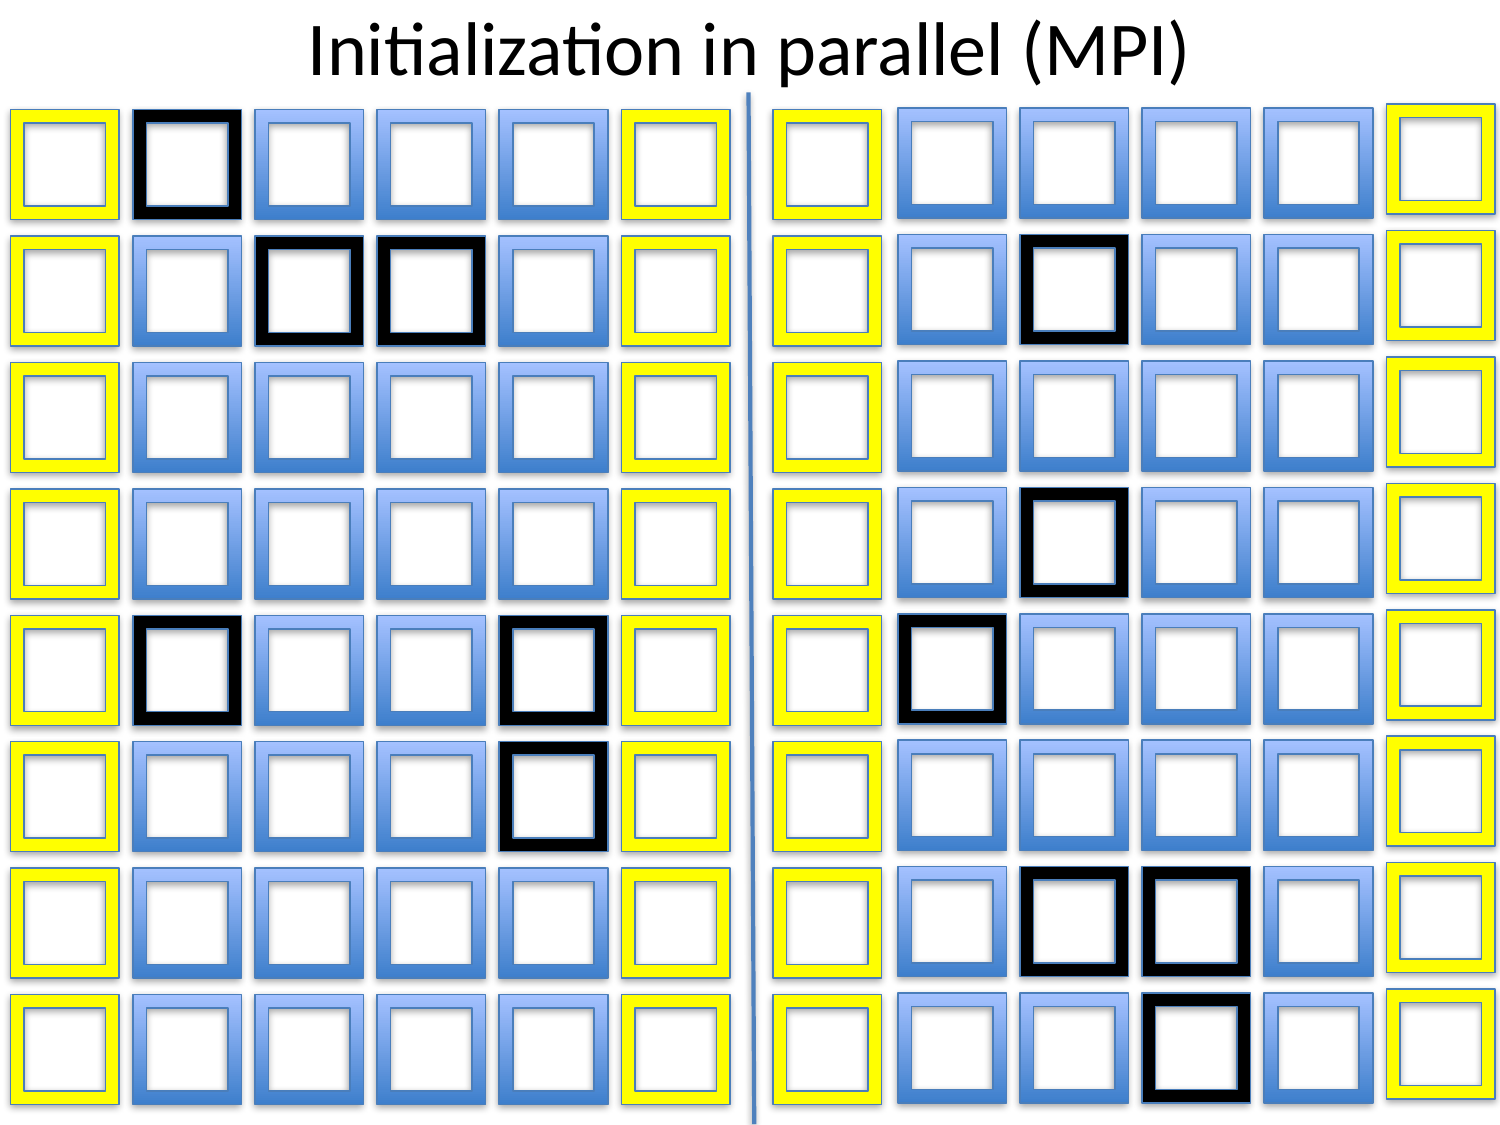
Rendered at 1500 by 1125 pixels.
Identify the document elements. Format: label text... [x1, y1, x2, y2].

text_box [1141, 107, 1251, 219]
text_box [1386, 862, 1496, 973]
text_box [1019, 992, 1129, 1104]
text_box [132, 867, 242, 979]
text_box [10, 867, 120, 979]
text_box [254, 741, 364, 852]
text_box [1386, 735, 1496, 847]
text_box [1141, 613, 1251, 725]
text_box [132, 362, 242, 473]
text_box [621, 741, 731, 852]
text_box [897, 992, 1007, 1104]
text_box [772, 488, 882, 600]
text_box [132, 615, 242, 726]
text_box [498, 235, 609, 347]
text_box [498, 741, 609, 852]
text_box [621, 235, 731, 347]
text_box [772, 741, 882, 852]
text_box [1263, 739, 1374, 851]
text_box [254, 235, 364, 347]
text_box [1386, 483, 1496, 594]
text_box [376, 235, 486, 347]
text_box [1386, 988, 1496, 1100]
text_box [376, 867, 486, 979]
text_box [1263, 866, 1374, 977]
text_box [10, 741, 120, 852]
text_box [772, 362, 882, 473]
text_box [1263, 360, 1374, 472]
text_box [10, 235, 120, 347]
text_box [376, 741, 486, 852]
text_box [621, 867, 731, 979]
text_box [376, 488, 486, 600]
text_box [498, 994, 609, 1105]
text_box [498, 488, 609, 600]
text_box [1019, 234, 1129, 345]
text_box [1141, 866, 1251, 977]
text_box [772, 994, 882, 1105]
text_box [1141, 739, 1251, 851]
text_box [897, 739, 1007, 851]
text_box [772, 867, 882, 979]
text_box [132, 994, 242, 1105]
text_box [376, 362, 486, 473]
text_box [621, 109, 731, 220]
text_box [1141, 487, 1251, 598]
text_box [621, 488, 731, 600]
text_box [10, 488, 120, 600]
text_box [254, 615, 364, 726]
text_box [254, 362, 364, 473]
text_box [1141, 992, 1251, 1104]
text_box [621, 615, 731, 726]
text_box [897, 234, 1007, 345]
text_box [498, 867, 609, 979]
text_box [1019, 739, 1129, 851]
text_box [132, 109, 242, 220]
text_box [897, 360, 1007, 472]
text_box [772, 235, 882, 347]
text_box [1263, 234, 1374, 345]
text_box [254, 488, 364, 600]
text_box [498, 615, 609, 726]
text_box [498, 109, 609, 220]
text_box [1386, 356, 1496, 468]
text_box [1019, 360, 1129, 472]
text_box [498, 362, 609, 473]
text_box [1263, 487, 1374, 598]
text_box [254, 867, 364, 979]
text_box [10, 994, 120, 1105]
text_box [1386, 609, 1496, 721]
text_box [621, 994, 731, 1105]
text_box [1263, 613, 1374, 725]
text_box [897, 107, 1007, 219]
text_box [376, 109, 486, 220]
text_box [1263, 107, 1374, 219]
text_box [1386, 103, 1496, 215]
text_box [772, 109, 882, 220]
text_box [132, 741, 242, 852]
text_box [10, 362, 120, 473]
text_box [1019, 107, 1129, 219]
text_box [897, 866, 1007, 977]
text_box [132, 488, 242, 600]
text_box [376, 615, 486, 726]
text_box [376, 994, 486, 1105]
text_box [132, 235, 242, 347]
text_box [772, 615, 882, 726]
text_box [748, 92, 755, 1125]
text_box [897, 487, 1007, 598]
title Initialization in parallel (MPI) [51, 0, 1449, 109]
text_box [1019, 487, 1129, 598]
text_box [1141, 234, 1251, 345]
text_box [1386, 230, 1496, 341]
text_box [254, 994, 364, 1105]
text_box [254, 109, 364, 220]
text_box [1019, 613, 1129, 725]
text_box [10, 615, 120, 726]
text_box [1263, 992, 1374, 1104]
text_box [897, 613, 1007, 725]
text_box [621, 362, 731, 473]
text_box [1141, 360, 1251, 472]
text_box [1019, 866, 1129, 977]
text_box [10, 109, 120, 220]
